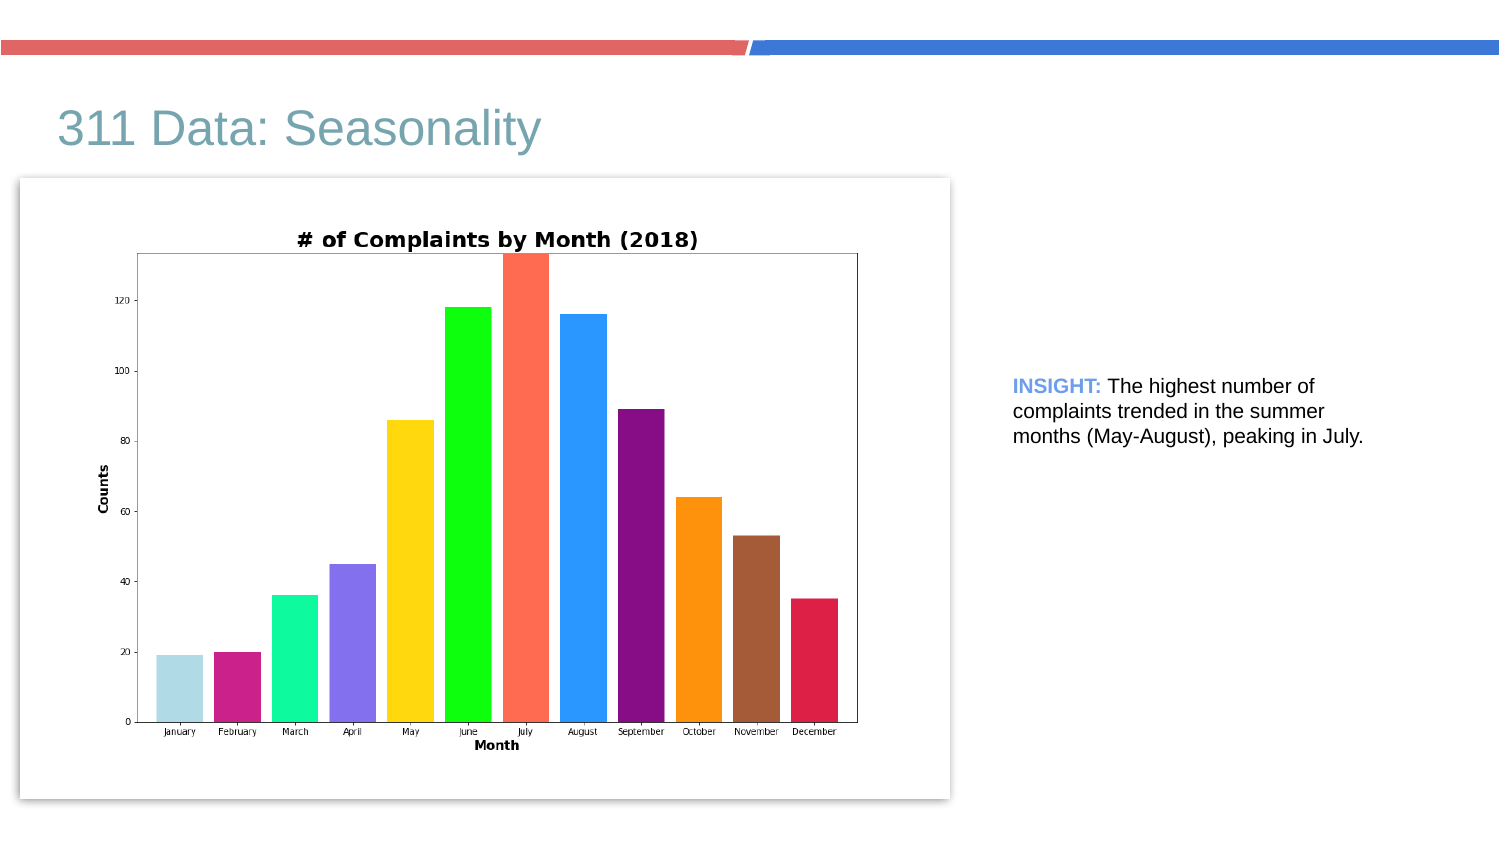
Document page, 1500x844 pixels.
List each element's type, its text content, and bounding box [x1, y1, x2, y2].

picture [20, 178, 950, 799]
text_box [748, 39, 1500, 57]
text_box 311 Data: Seasonality [42, 80, 1424, 161]
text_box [0, 39, 746, 57]
text_box INSIGHT: The highest number of complaints trended in the summer months (May-August), peaking in July. [997, 358, 1398, 553]
